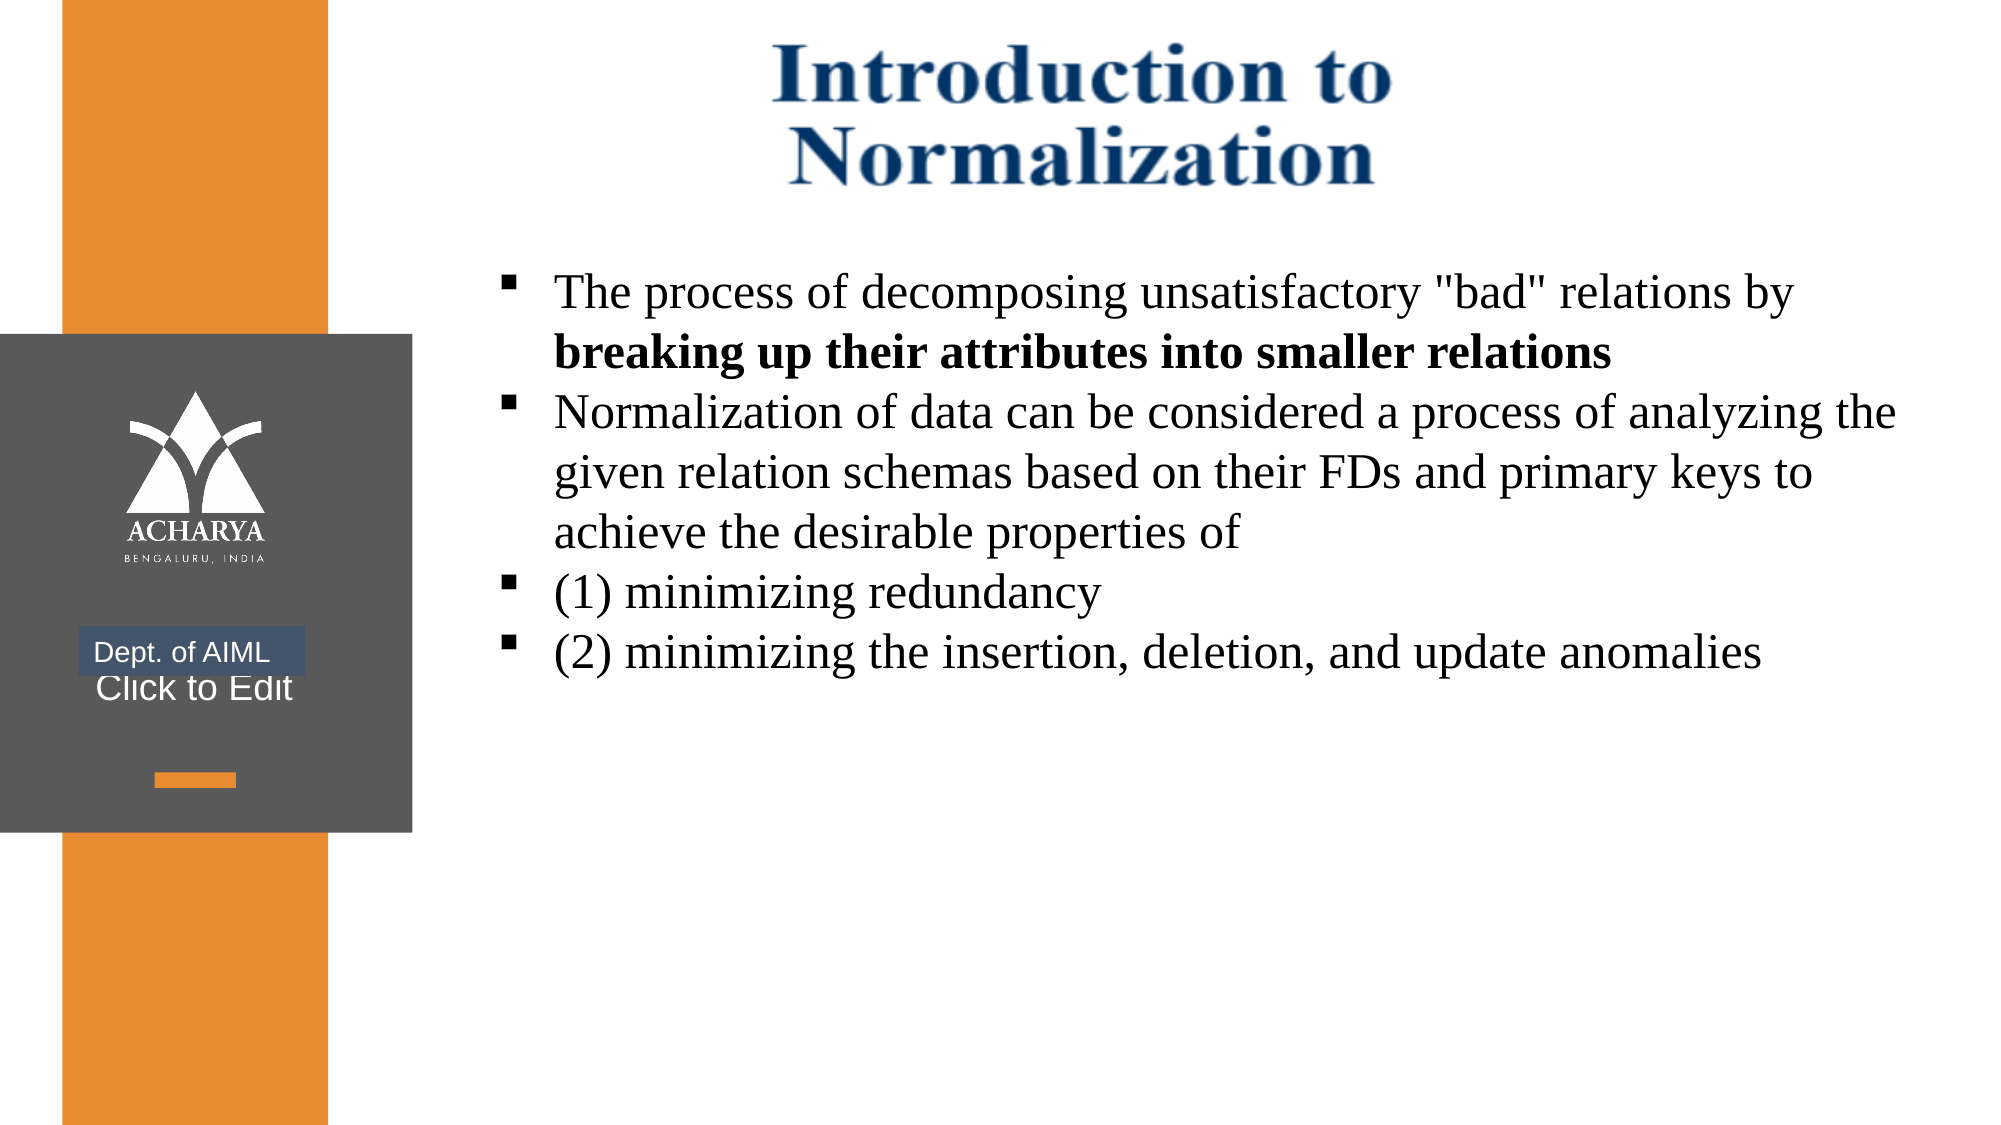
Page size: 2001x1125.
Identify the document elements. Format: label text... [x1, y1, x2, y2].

picture [703, 39, 1413, 206]
picture [125, 391, 265, 564]
text_box Dept. of AIML [78, 626, 305, 676]
text_box The process of decomposing unsatisfactory "bad" relations by breaking up their attributes into smaller relations Normalization of data can be considered a process of analyzing the given relation schemas based on their FDs and primary keys to achieve the desirable properties of (1) minimizing redundancy (2) minimizing the insertion, deletion, and update anomalies [482, 250, 1937, 686]
